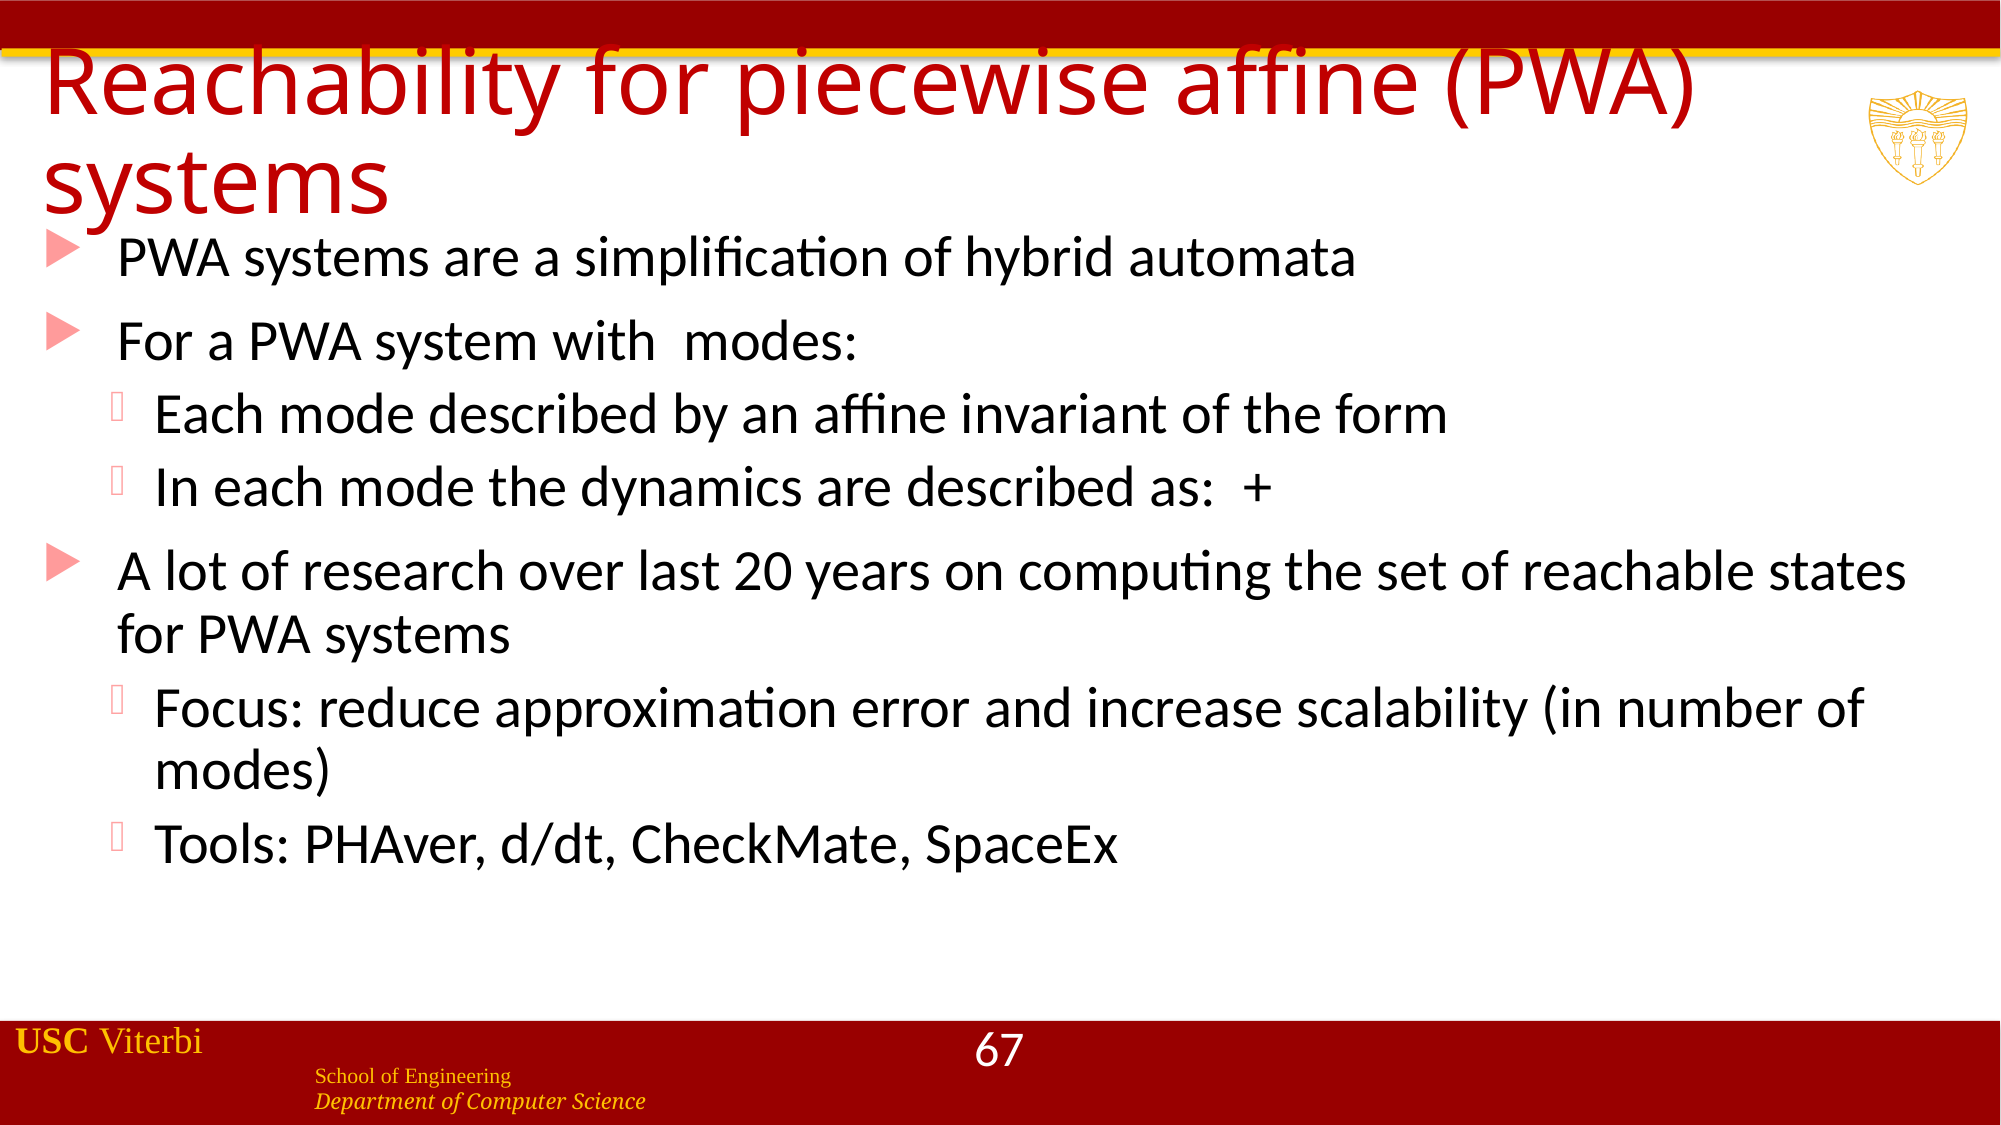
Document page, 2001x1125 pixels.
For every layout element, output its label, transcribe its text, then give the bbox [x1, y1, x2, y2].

slide_number 67 [774, 1016, 1225, 1077]
picture [1836, 76, 2000, 199]
title Reachability for piecewise affine (PWA) systems [27, 70, 1819, 199]
